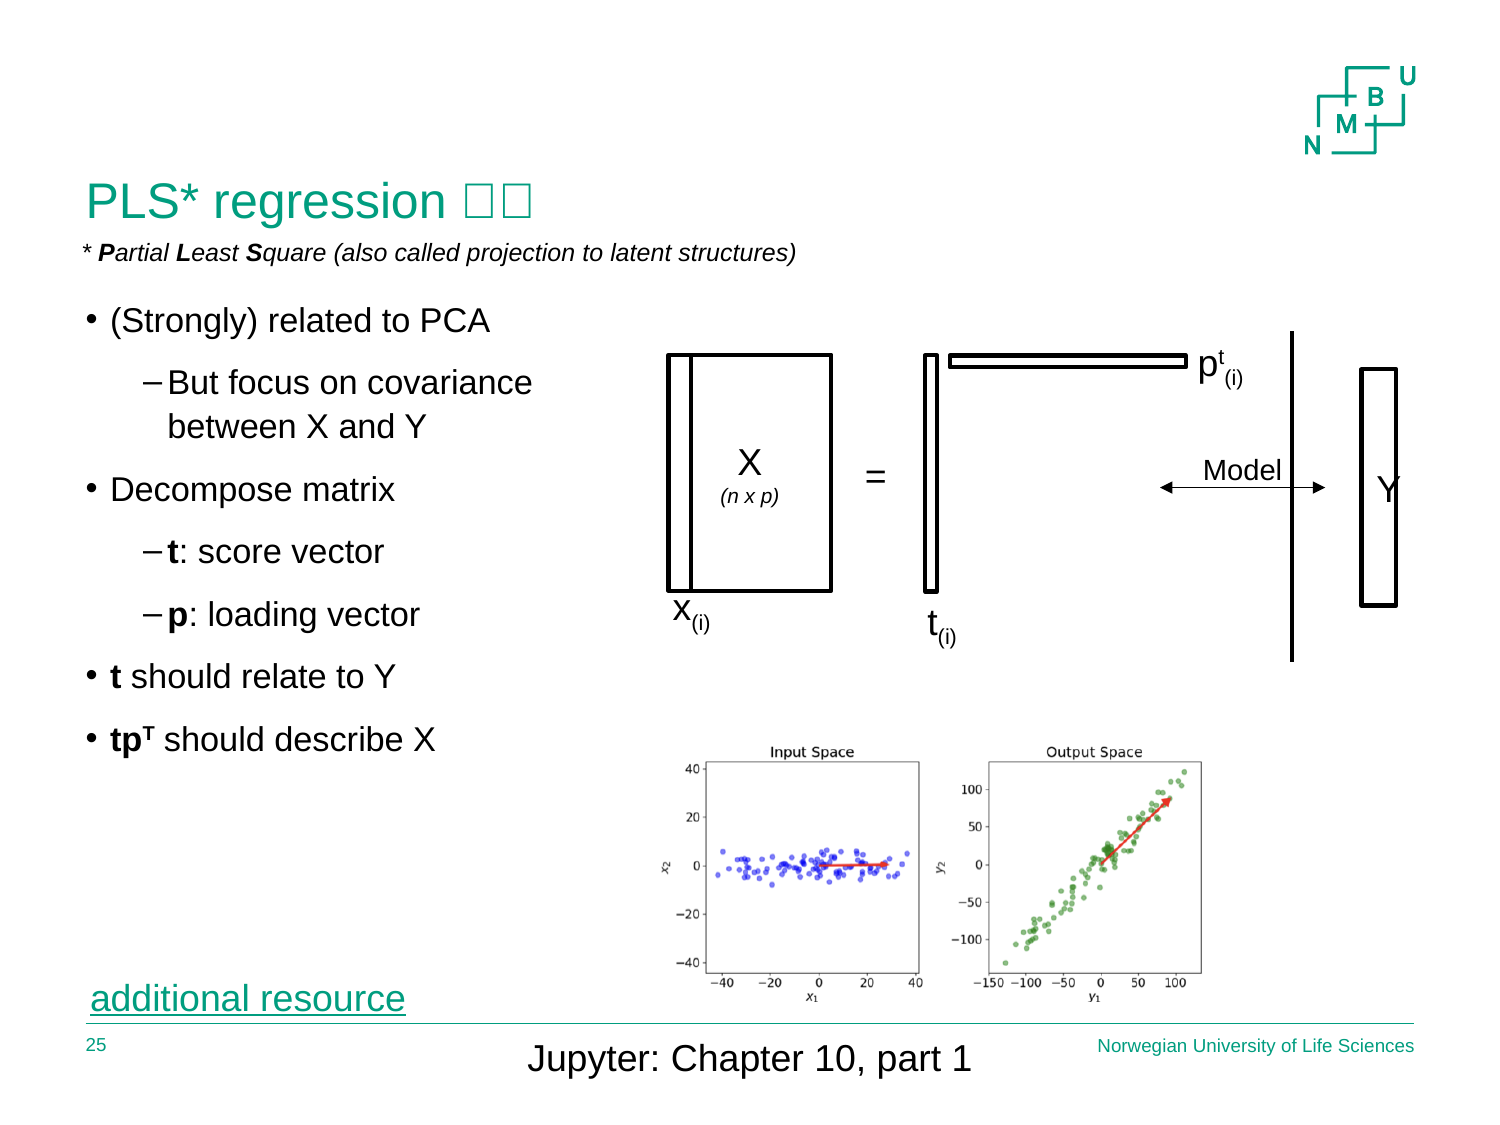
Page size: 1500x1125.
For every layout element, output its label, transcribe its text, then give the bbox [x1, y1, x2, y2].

text_box X (n x p) [666, 353, 833, 593]
text_box [923, 353, 939, 590]
text_box = [850, 444, 903, 505]
text_box additional resource [75, 966, 421, 1027]
slide_number 24 [85, 1027, 424, 1061]
text_box [948, 353, 1182, 369]
text_box pt(i) [1182, 331, 1259, 397]
text_box Jupyter: Chapter 10, part 1 [480, 1027, 1020, 1087]
footer Norwegian University of Life Sciences [1020, 1027, 1415, 1062]
text_box Model [1188, 444, 1287, 486]
title PLS* regression 🇸🇪 [85, 155, 1266, 243]
text_box x(i) [657, 575, 726, 642]
text_box * Partial Least Square (also called projection to latent structures) [66, 229, 814, 274]
text_box Y [1359, 367, 1398, 608]
picture [657, 740, 1205, 1003]
text_box t(i) [912, 590, 972, 657]
